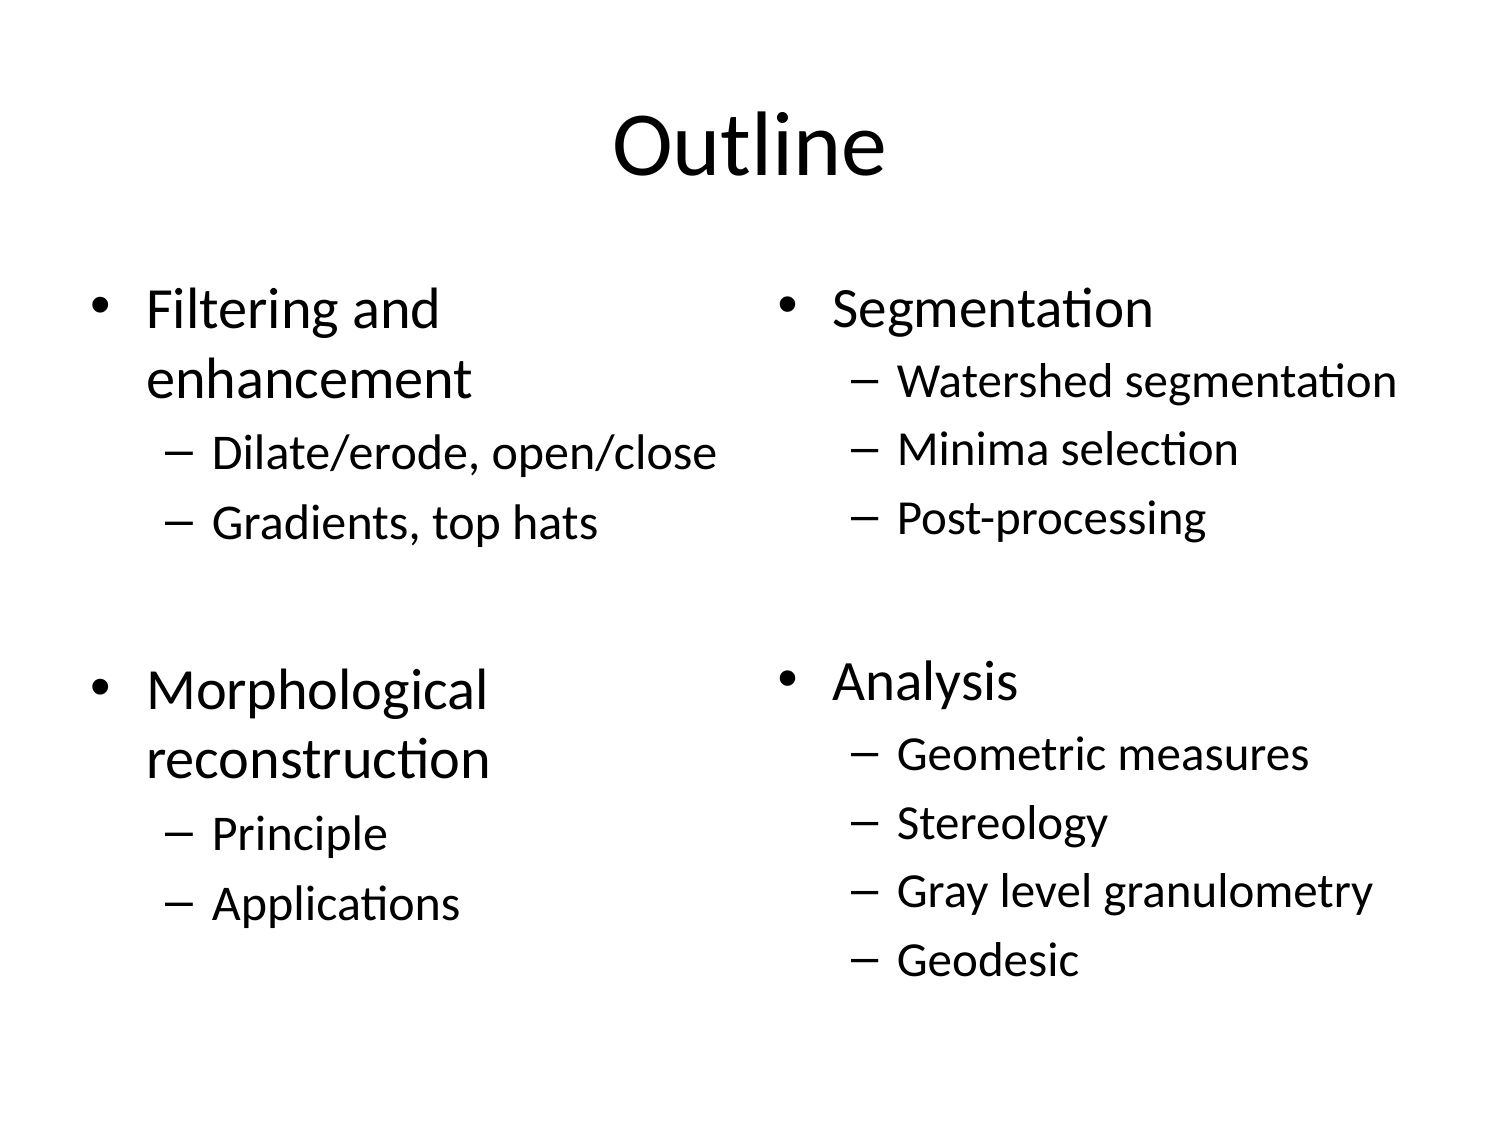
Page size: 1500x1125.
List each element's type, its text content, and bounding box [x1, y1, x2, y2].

title Outline [75, 45, 1425, 233]
list Filtering and enhancement Dilate/erode, open/close Gradients, top hats Morphological reconstruction Principle Applications [75, 262, 738, 1005]
list Segmentation Watershed segmentation Minima selection Post-processing Analysis Geometric measures Stereology Gray level granulometry Geodesic [762, 262, 1425, 1005]
